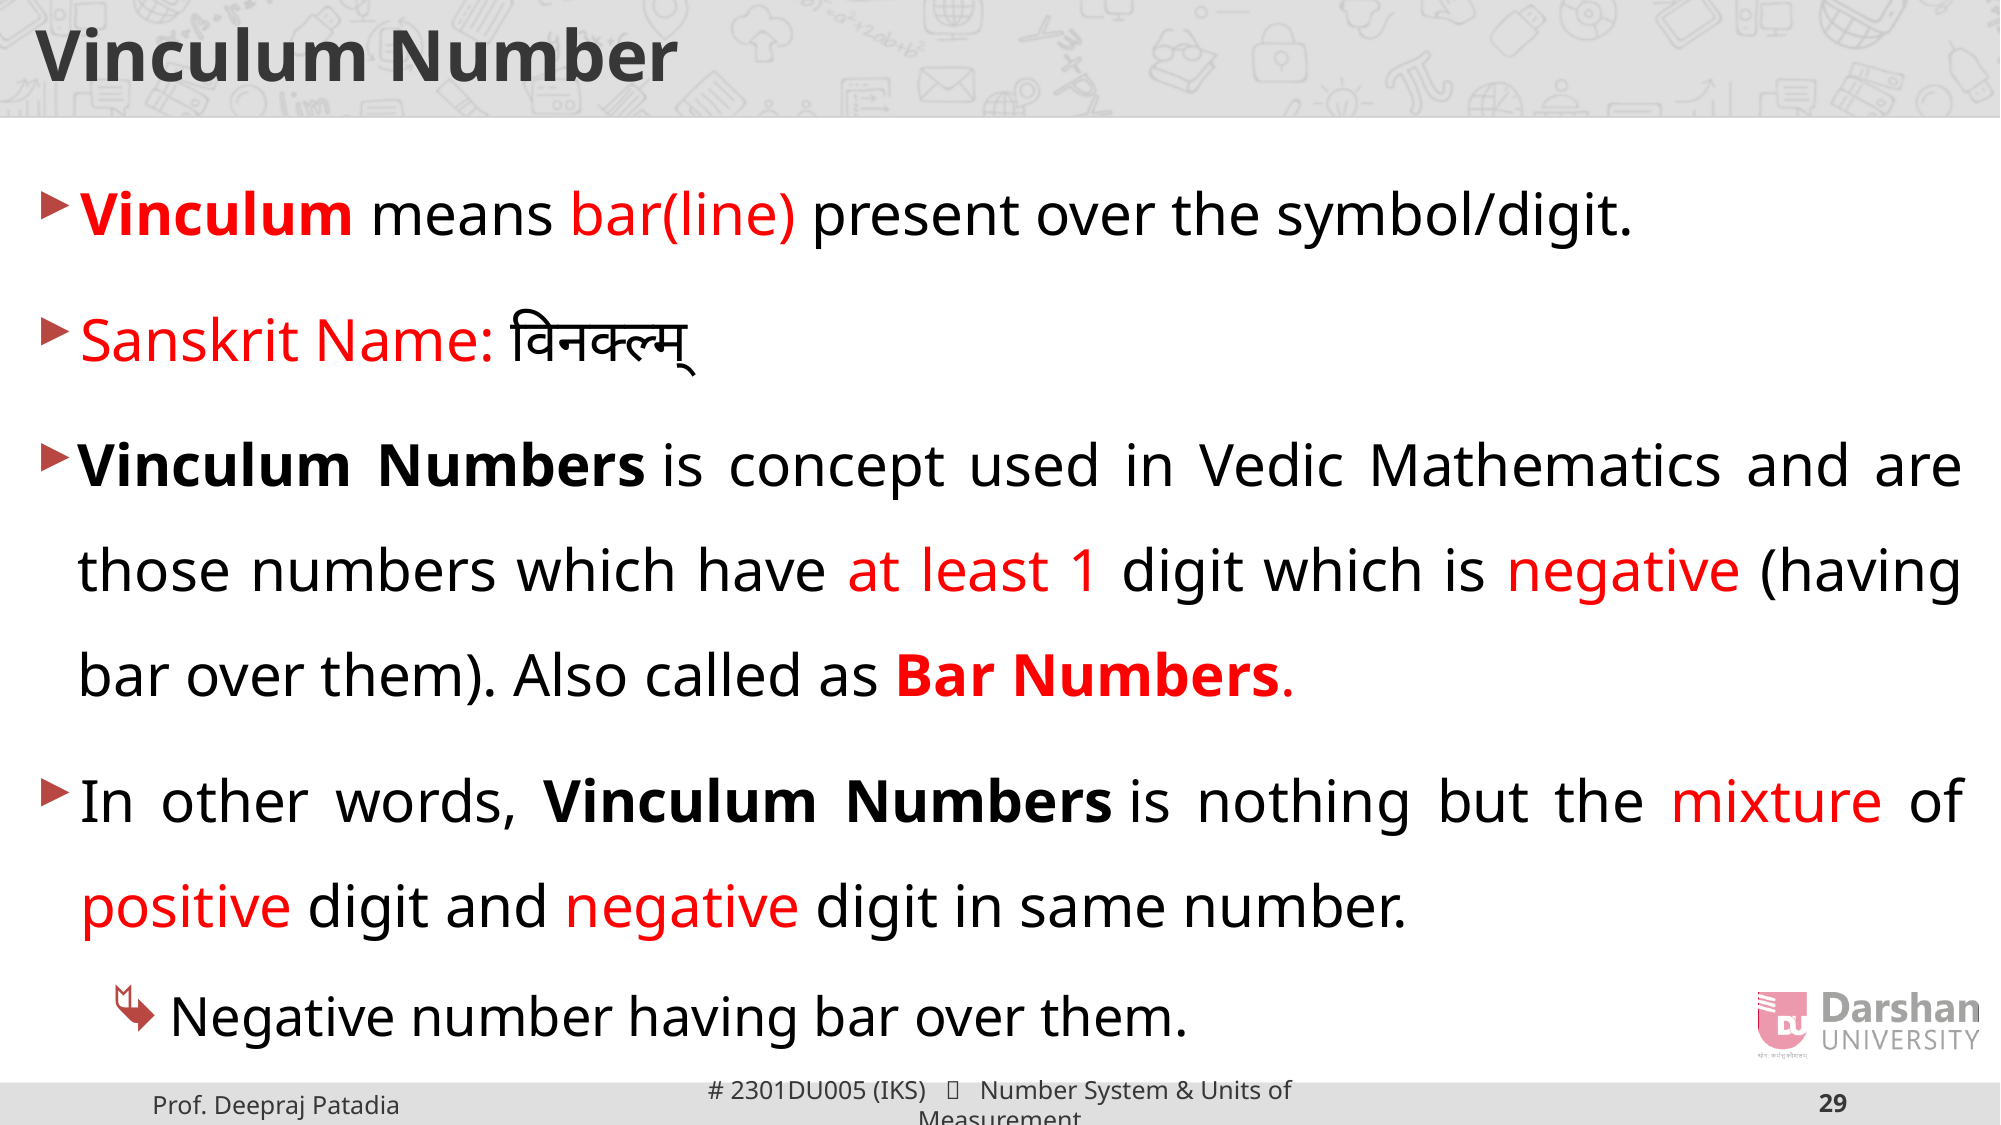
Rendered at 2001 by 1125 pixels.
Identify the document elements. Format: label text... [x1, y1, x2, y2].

list Vinculum means bar(line) present over the symbol/digit. Sanskrit Name: विनक्ल्म् Vinculum Numbers is concept used in Vedic Mathematics and are those numbers which have at least 1 digit which is negative (having bar over them). Also called as Bar Numbers. In other words, Vinculum Numbers is nothing but the mixture of positive digit and negative digit in same number. Negative number having bar over them. [21, 134, 1979, 1052]
title Vinculum Number [0, 0, 2000, 117]
